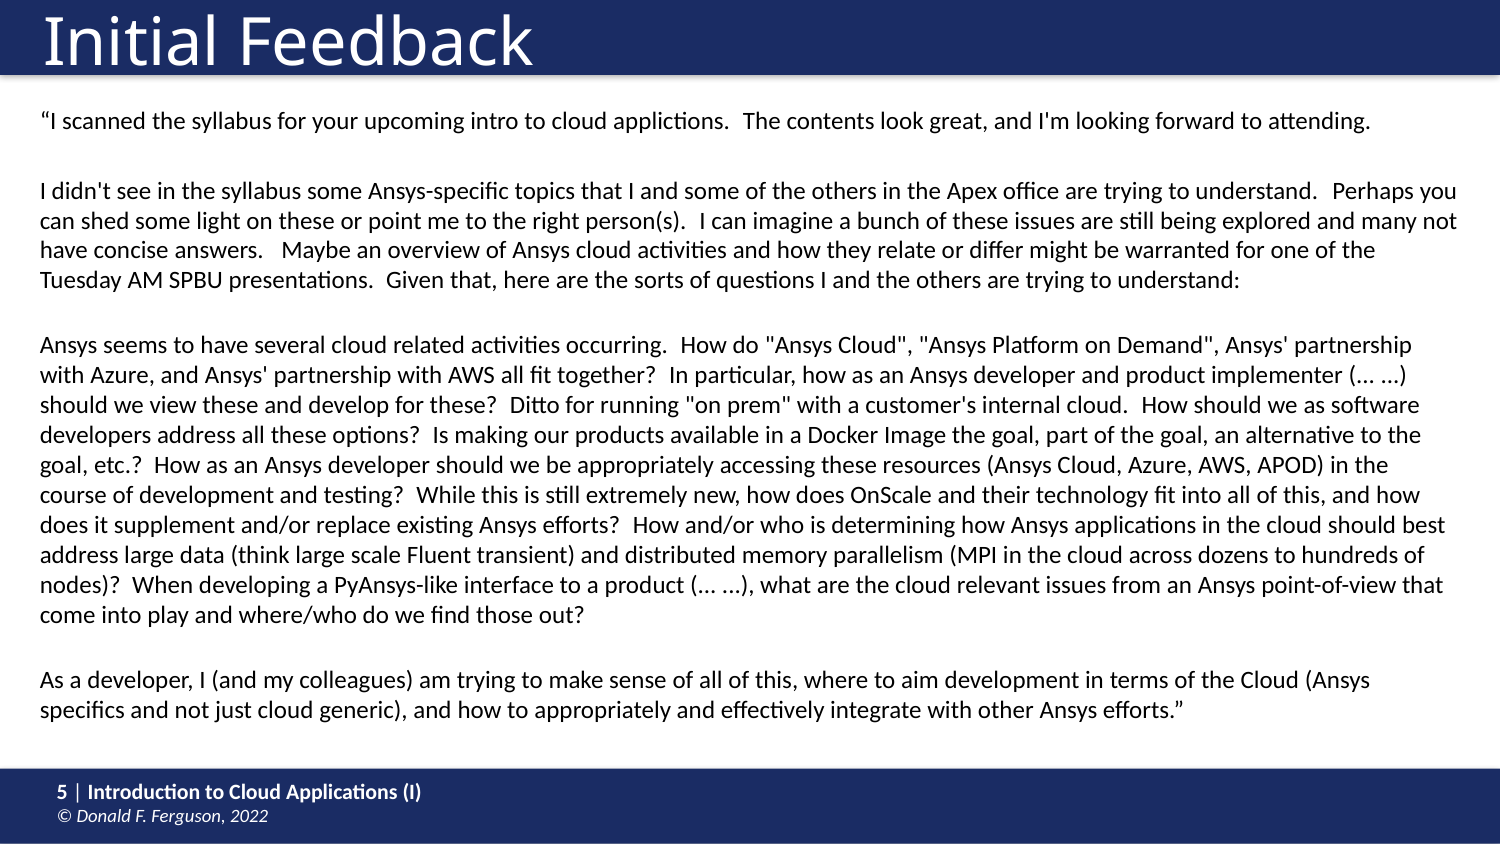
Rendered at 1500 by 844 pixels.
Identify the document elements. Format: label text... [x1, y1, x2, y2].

title Initial Feedback [28, 0, 1450, 73]
list “I scanned the syllabus for your upcoming intro to cloud applictions. The contents look great, and I'm looking forward to attending. I didn't see in the syllabus some Ansys-specific topics that I and some of the others in the Apex office are trying to understand. Perhaps you can shed some light on these or point me to the right person(s). I can imagine a bunch of these issues are still being explored and many not have concise answers. Maybe an overview of Ansys cloud activities and how they relate or differ might be warranted for one of the Tuesday AM SPBU presentations. Given that, here are the sorts of questions I and the others are trying to understand: Ansys seems to have several cloud related activities occurring. How do "Ansys Cloud", "Ansys Platform on Demand", Ansys' partnership with Azure, and Ansys' partnership with AWS all fit together? In particular, how as an Ansys developer and product implementer (... ...) should we view these and develop for these? Ditto for running "on prem" with a customer's internal cloud. How should we as software developers address all these options? Is making our products available in a Docker Image the goal, part of the goal, an alternative to the goal, etc.? How as an Ansys developer should we be appropriately accessing these resources (Ansys Cloud, Azure, AWS, APOD) in the course of development and testing? While this is still extremely new, how does OnScale and their technology fit into all of this, and how does it supplement and/or replace existing Ansys efforts? How and/or who is determining how Ansys applications in the cloud should best address large data (think large scale Fluent transient) and distributed memory parallelism (MPI in the cloud across dozens to hundreds of nodes)? When developing a PyAnsys-like interface to a product (... ...), what are the cloud relevant issues from an Ansys point-of-view that come into play and where/who do we find those out? As a developer, I (and my colleagues) am trying to make sense of all of this, where to aim development in terms of the Cloud (Ansys specifics and not just cloud generic), and how to appropriately and effectively integrate with other Ansys efforts.” [24, 96, 1475, 760]
